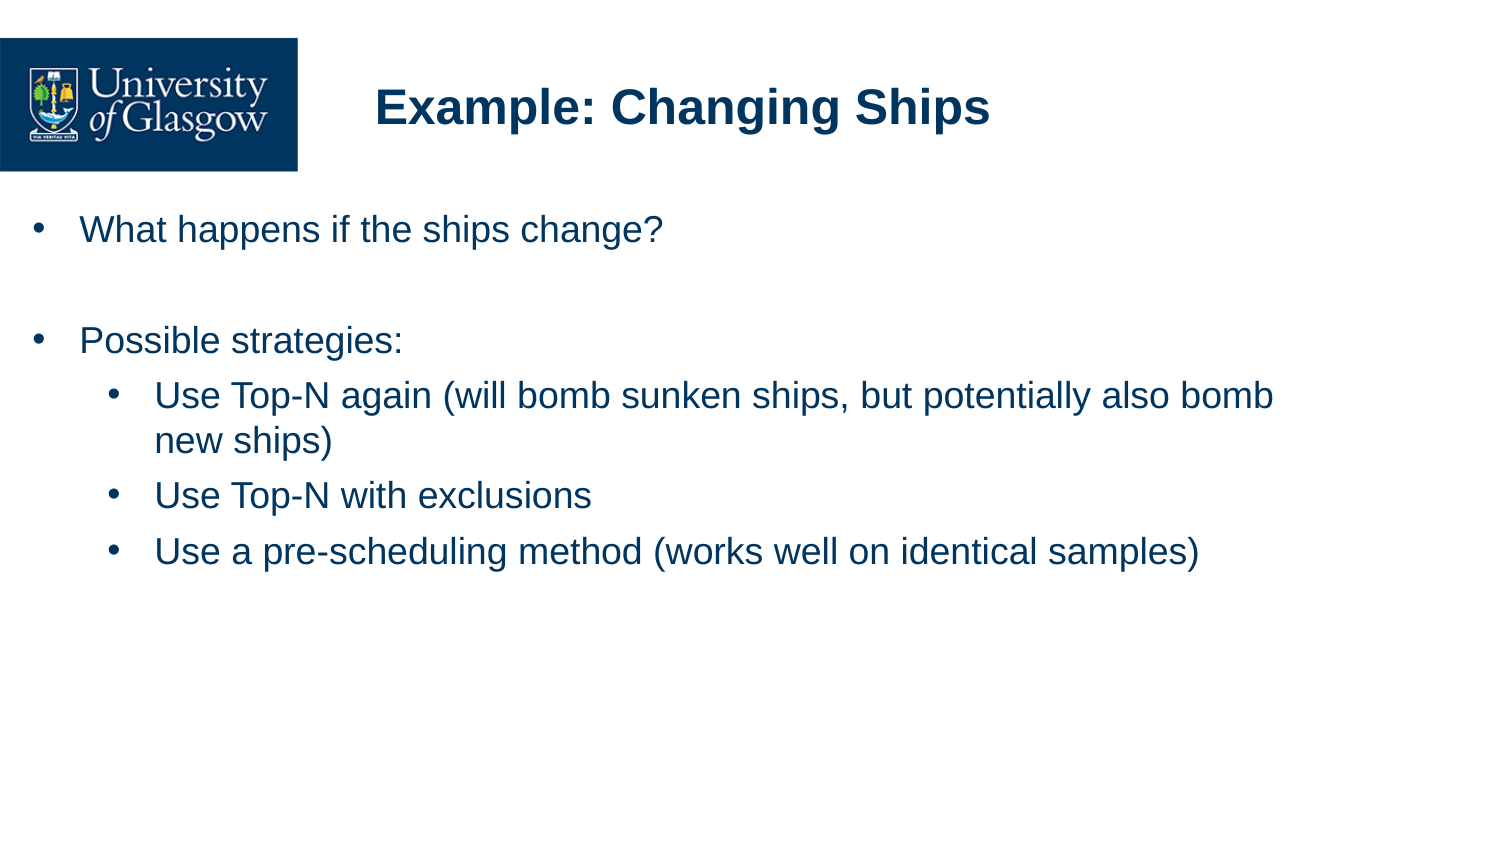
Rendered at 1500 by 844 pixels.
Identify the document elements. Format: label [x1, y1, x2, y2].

picture [0, 0, 1500, 178]
text_box [17, 197, 1365, 580]
